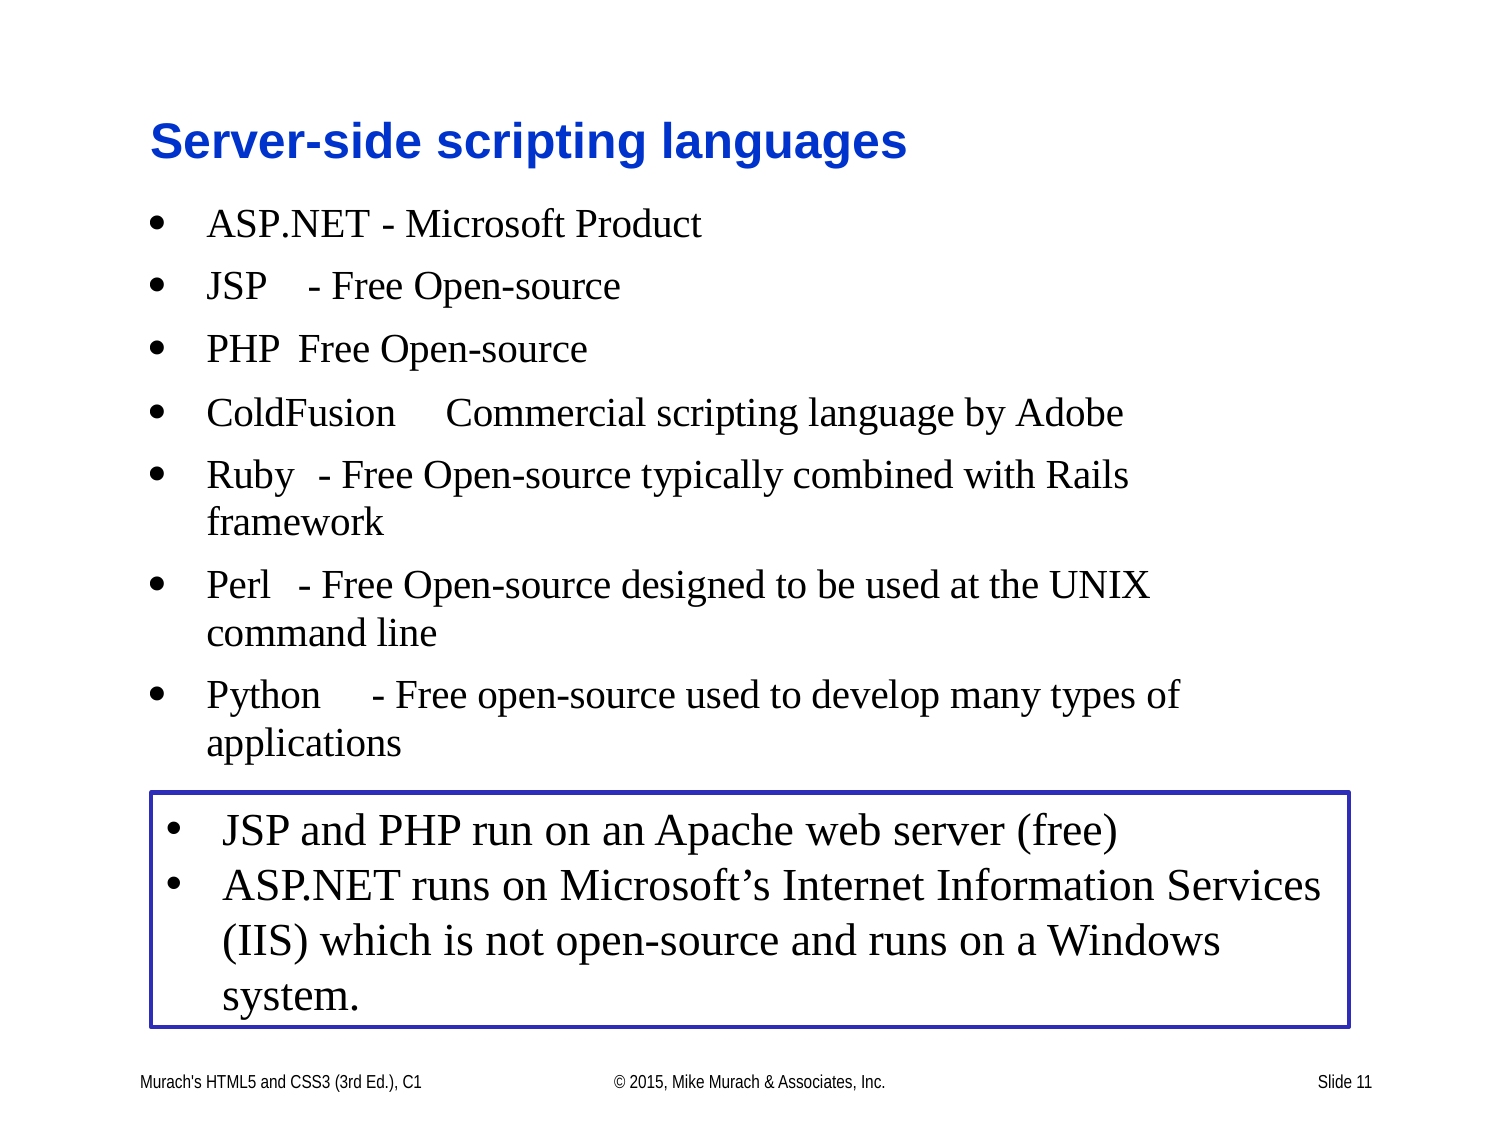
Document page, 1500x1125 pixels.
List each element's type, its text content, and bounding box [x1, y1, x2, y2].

slide_number Murach's HTML5 and CSS3 (3rd Ed.), C1 [125, 1025, 450, 1100]
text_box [149, 112, 1348, 309]
footer © 2015, Mike Murach & Associates, Inc. [474, 1029, 1025, 1100]
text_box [149, 195, 1337, 787]
slide_number Slide 11 [1074, 1025, 1388, 1100]
text_box JSP and PHP run on an Apache web server (free) ASP.NET runs on Microsoft’s Internet Information Services (IIS) which is not open-source and runs on a Windows system. [149, 790, 1351, 1029]
